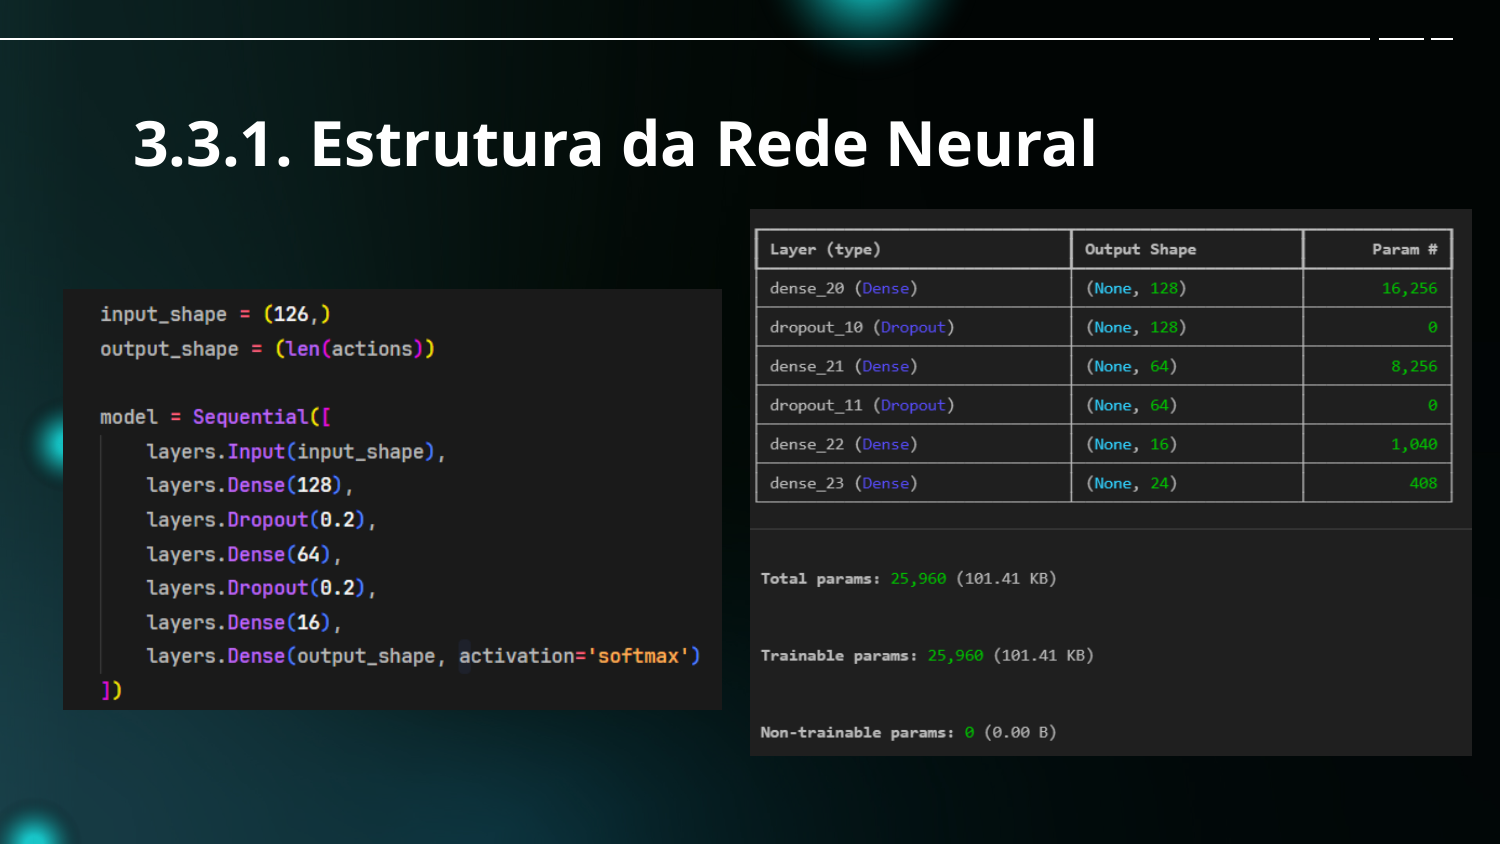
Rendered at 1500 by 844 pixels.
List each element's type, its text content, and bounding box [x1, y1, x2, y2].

title 3.3.1. Estrutura da Rede Neural [118, 88, 1382, 183]
picture [0, 0, 1500, 844]
